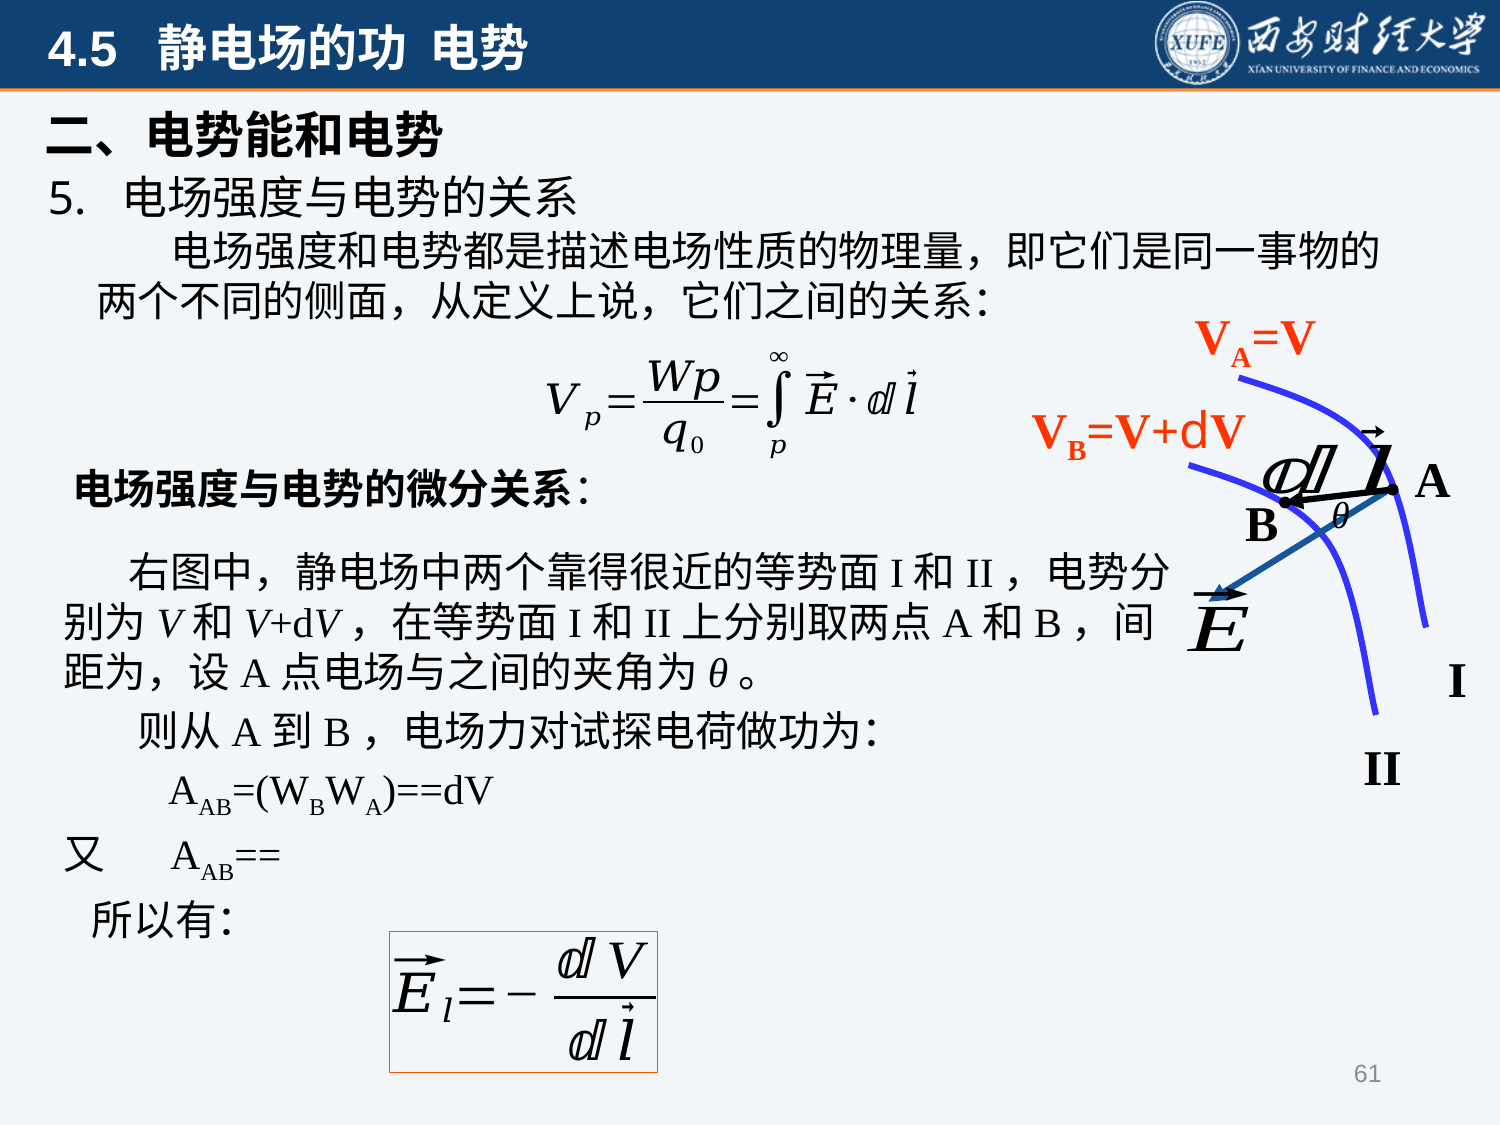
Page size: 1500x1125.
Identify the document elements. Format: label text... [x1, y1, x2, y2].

text_box 电场强度与电势的微分关系： [57, 455, 624, 521]
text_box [1016, 300, 1482, 803]
text_box 5. 电场强度与电势的关系 [33, 161, 594, 232]
slide_number 61 [1335, 1042, 1397, 1103]
picture [1154, 1, 1486, 85]
text_box 电场强度和电势都是描述电场性质的物理量，即它们是同一事物的两个不同的侧面，从定义上说，它们之间的关系： [81, 217, 1397, 333]
text_box 二、电势能和电势 [29, 95, 1214, 171]
